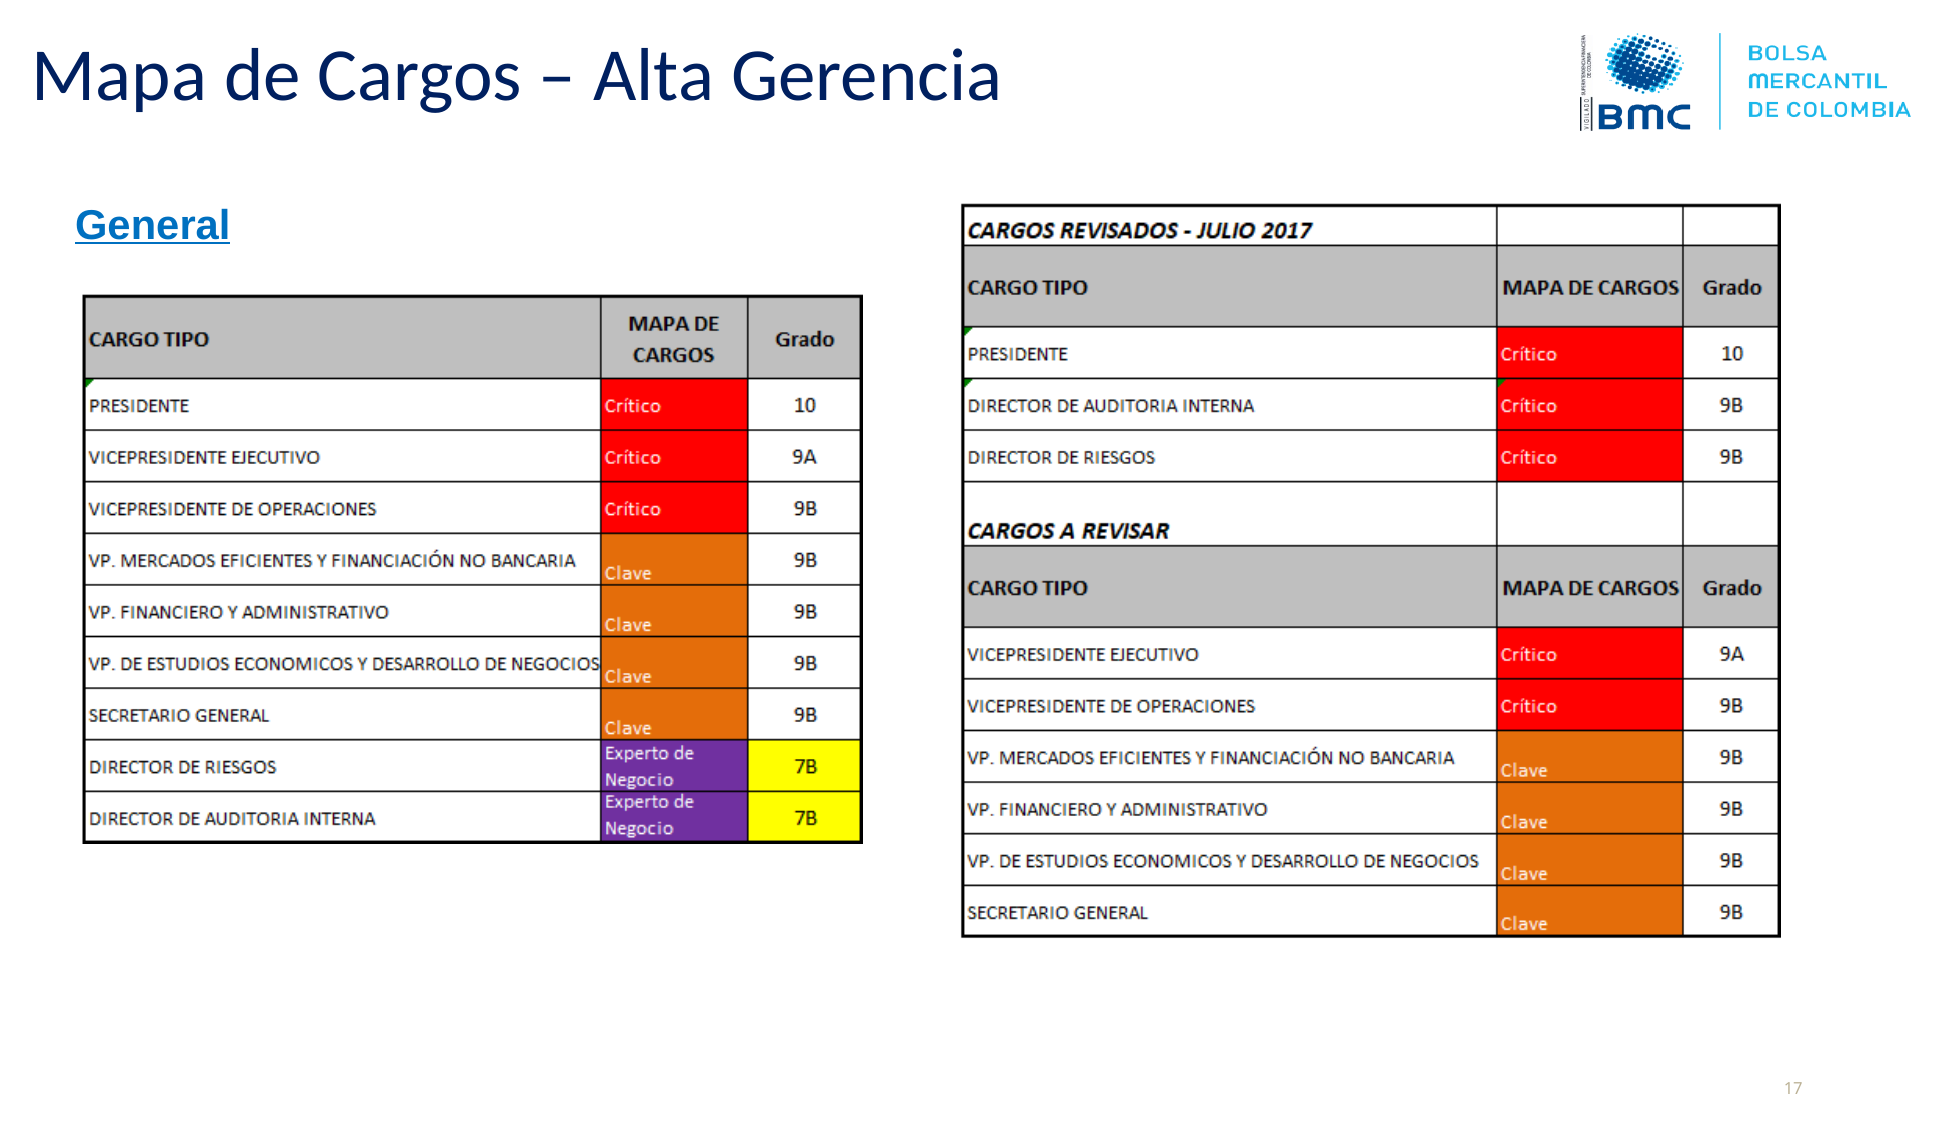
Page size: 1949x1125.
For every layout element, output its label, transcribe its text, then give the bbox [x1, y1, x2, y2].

title Mapa de Cargos – Alta Gerencia [0, 6, 1561, 149]
picture [74, 281, 863, 844]
picture [1580, 35, 1593, 131]
picture [1596, 33, 1915, 135]
text_box General [74, 187, 600, 280]
picture [949, 187, 1781, 949]
